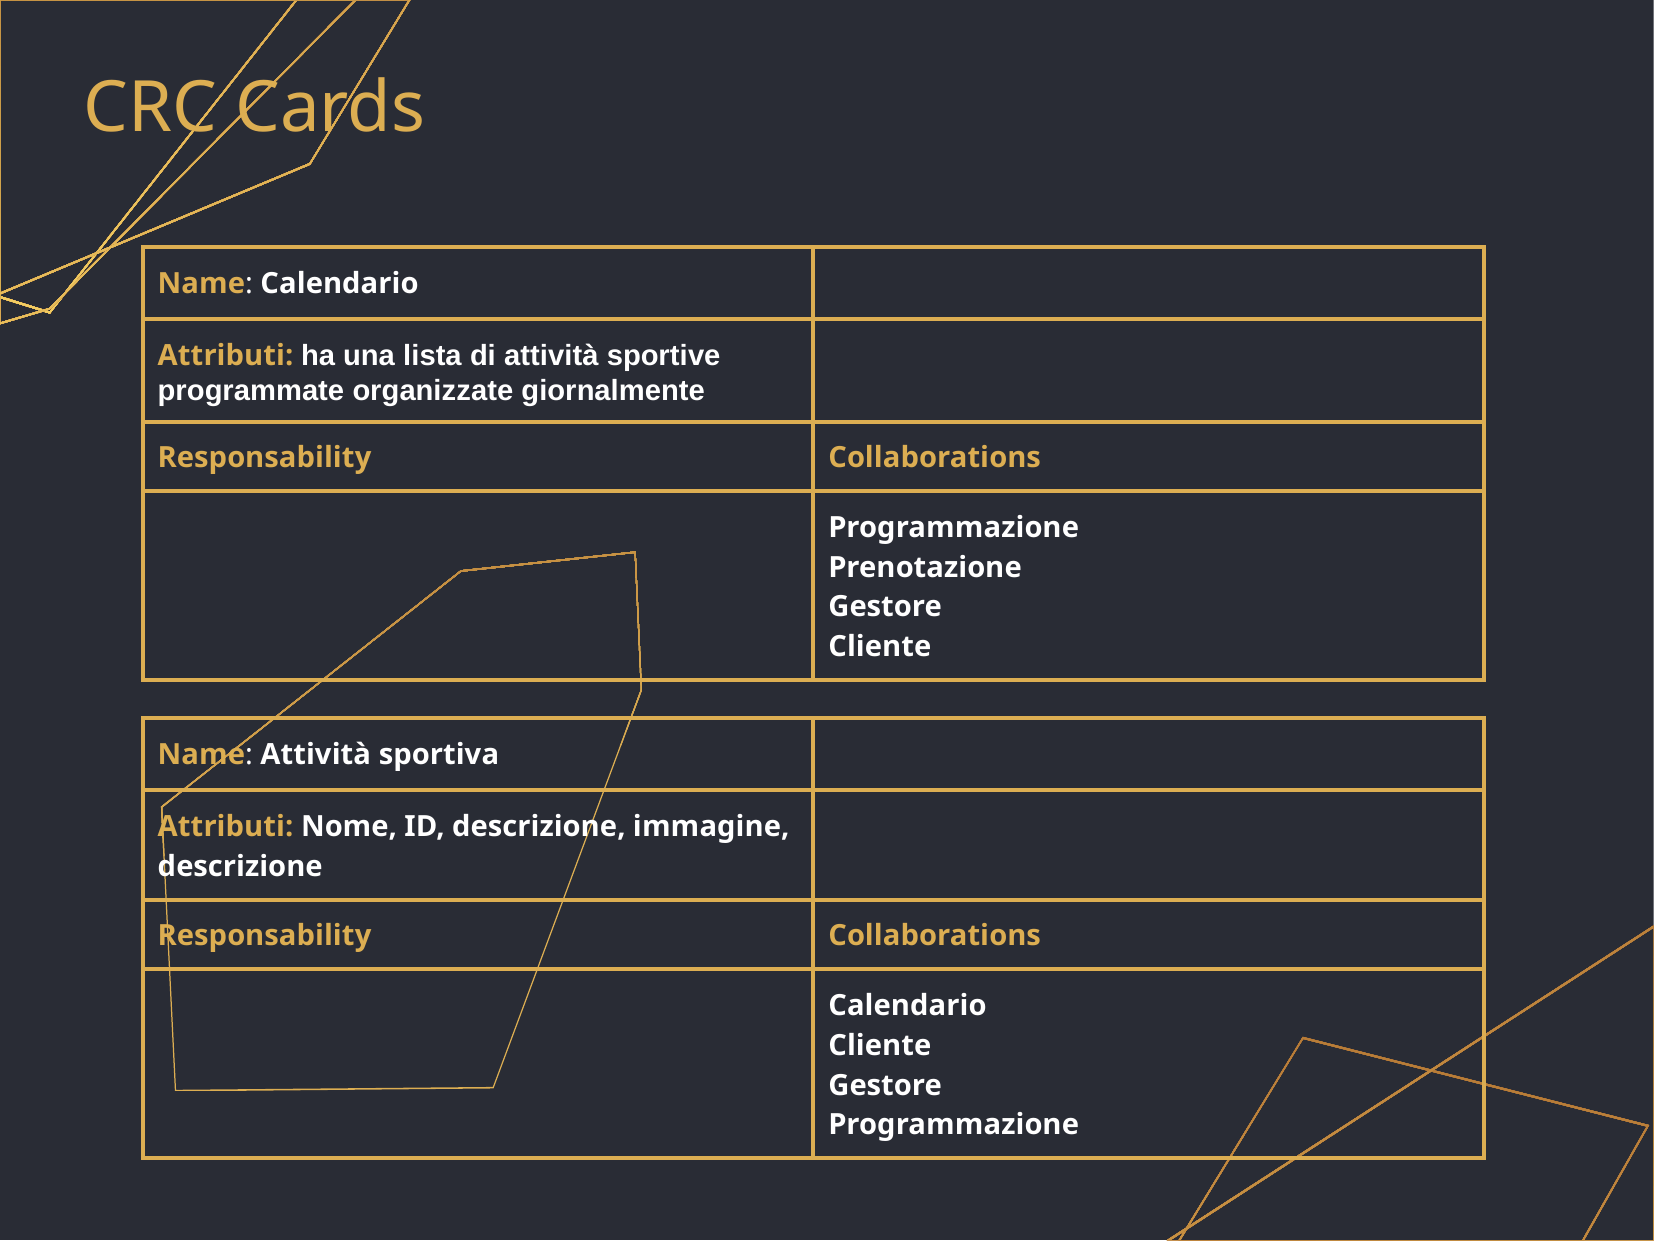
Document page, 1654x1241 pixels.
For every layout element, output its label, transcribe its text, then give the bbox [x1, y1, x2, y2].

table_cell Attributi: Nome, ID, descrizione, immagine, descrizione [145, 792, 811, 898]
table_cell Collaborations [815, 902, 1482, 967]
table_header [815, 249, 1482, 317]
table_cell Collaborations [815, 424, 1482, 489]
table_cell Programmazione Prenotazione Gestore Cliente [815, 493, 1482, 678]
title CRC Cards [83, 0, 1571, 206]
table_cell [815, 321, 1482, 420]
table_cell Responsability [145, 424, 811, 489]
table_header [815, 720, 1482, 788]
table_cell Responsability [145, 902, 811, 967]
table_cell [815, 792, 1482, 898]
table_header Name: Calendario [145, 249, 811, 317]
table_cell [145, 493, 811, 678]
table_header Name: Attività sportiva [145, 720, 811, 788]
table_cell Calendario Cliente Gestore Programmazione [815, 971, 1482, 1156]
table_cell Attributi: ha una lista di attività sportive programmate organizzate giornalmente [145, 321, 811, 420]
table_cell [145, 971, 811, 1156]
